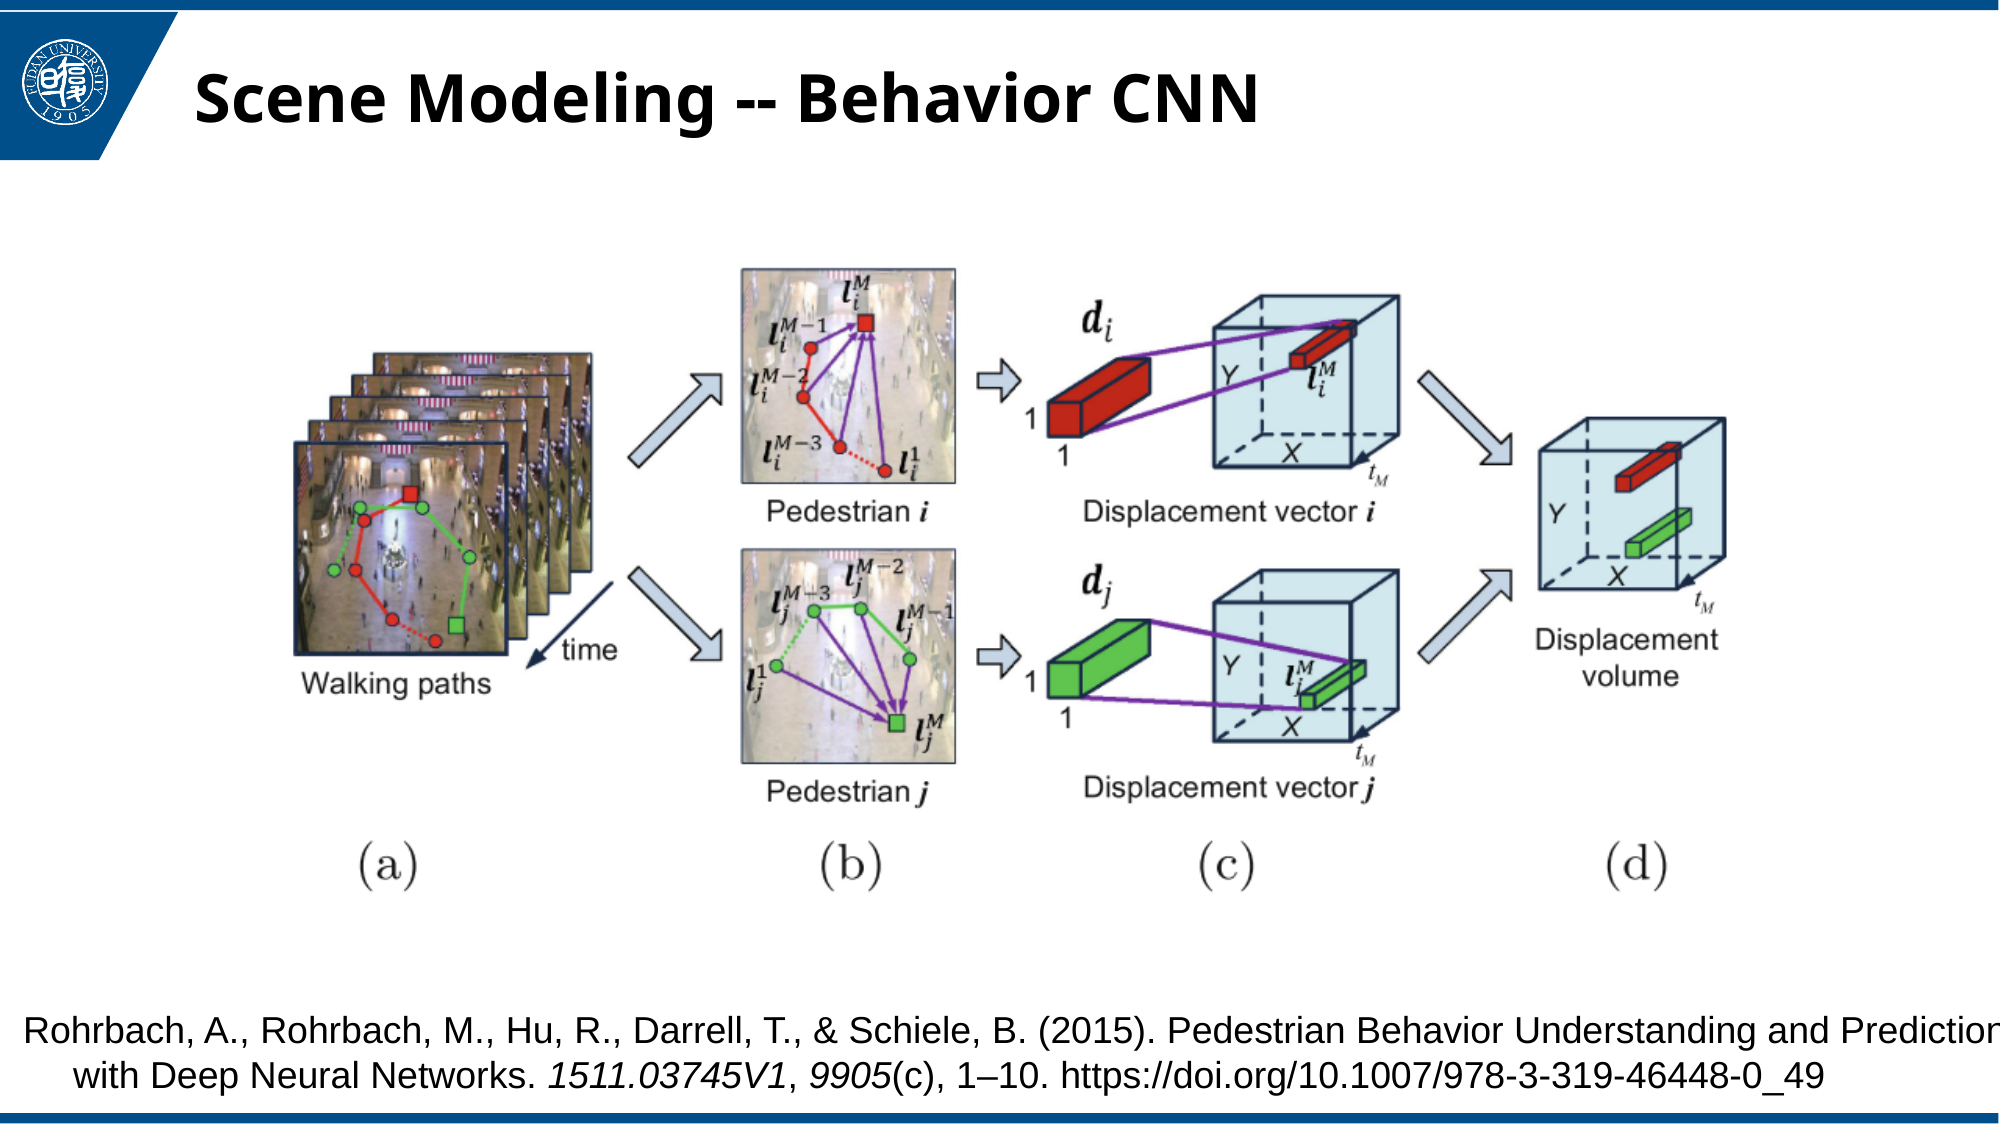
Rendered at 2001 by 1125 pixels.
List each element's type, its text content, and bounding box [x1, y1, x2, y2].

text_box Rohrbach, A., Rohrbach, M., Hu, R., Darrell, T., & Schiele, B. (2015). Pedestrian Behavior Understanding and Prediction with Deep Neural Networks. 1511.03745V1, 9905(c), 1–10. https://doi.org/10.1007/978-3-319-46448-0_49 [8, 998, 2000, 1103]
text_box Scene Modeling -- Behavior CNN [179, 26, 1861, 175]
picture [22, 39, 108, 125]
picture [230, 212, 1769, 913]
